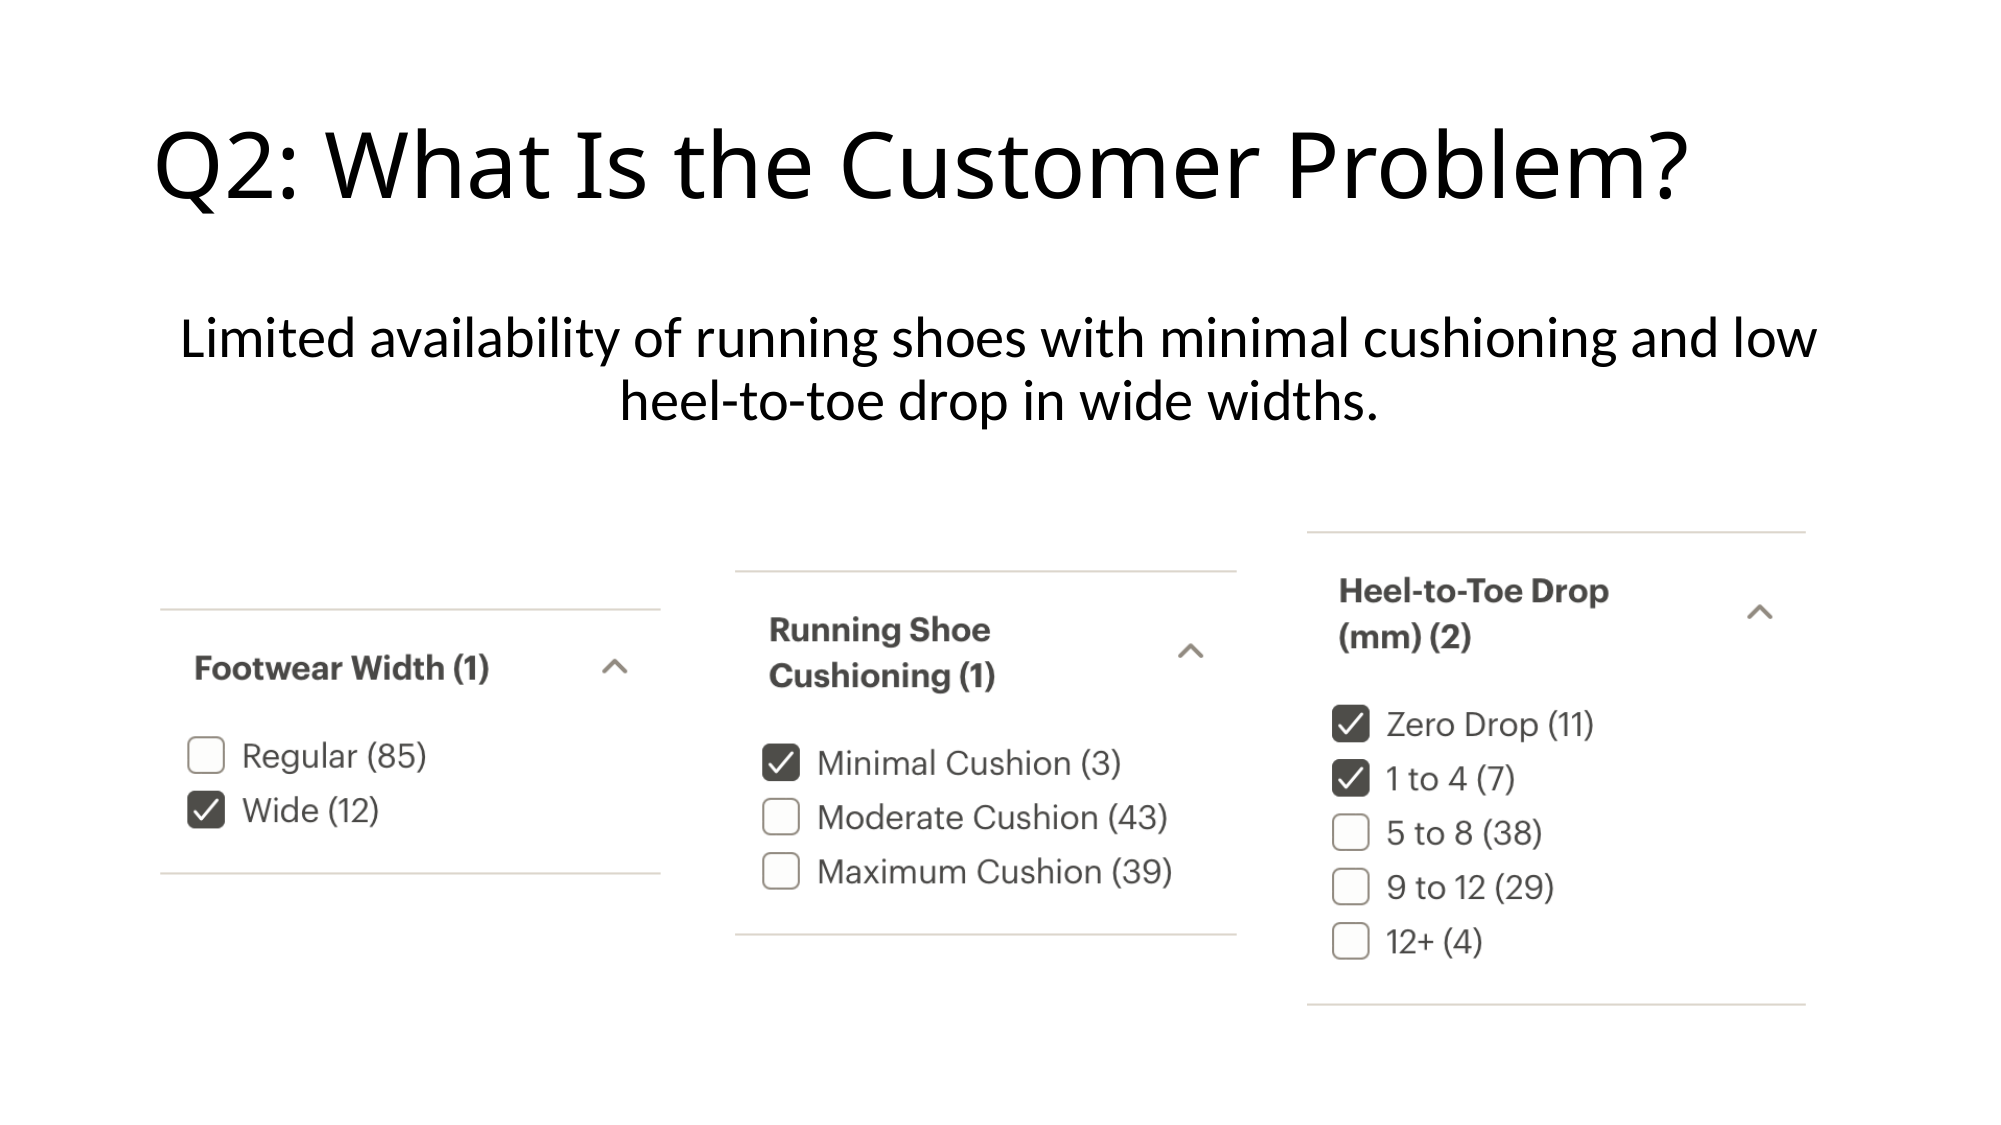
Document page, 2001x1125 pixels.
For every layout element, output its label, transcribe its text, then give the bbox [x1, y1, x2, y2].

title Q2: What Is the Customer Problem? [137, 59, 1863, 278]
list Limited availability of running shoes with minimal cushioning and low heel-to-toe drop in wide widths. [137, 299, 1863, 1014]
picture [1307, 525, 1810, 1014]
picture [733, 562, 1243, 946]
picture [154, 598, 669, 885]
